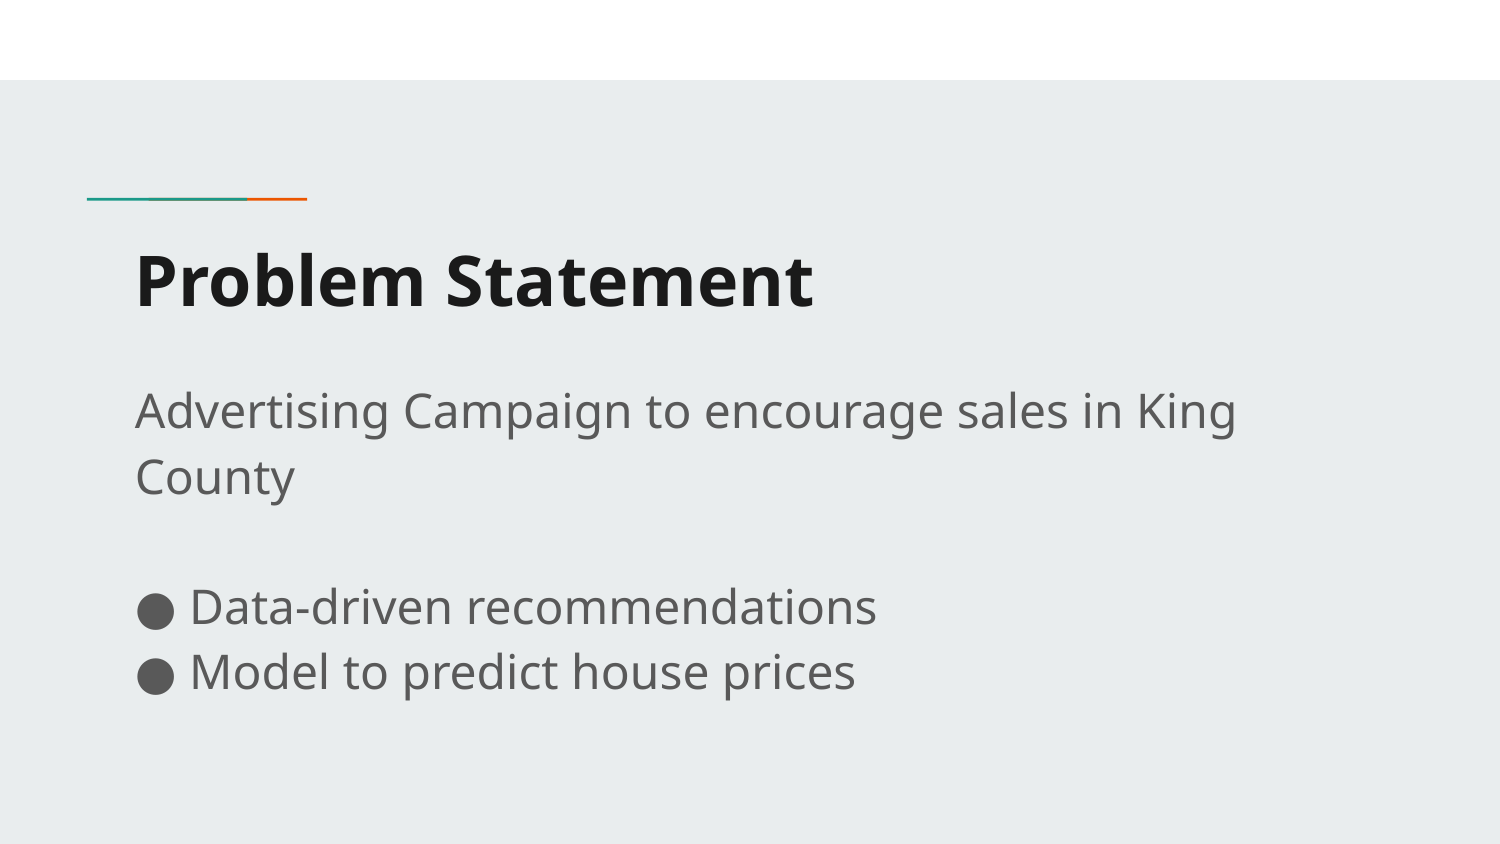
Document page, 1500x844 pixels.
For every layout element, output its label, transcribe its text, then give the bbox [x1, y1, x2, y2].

subtitle Advertising Campaign to encourage sales in King County ● Data-driven recommendations ● Model to predict house prices [119, 362, 1381, 752]
title Problem Statement [119, 216, 1381, 343]
